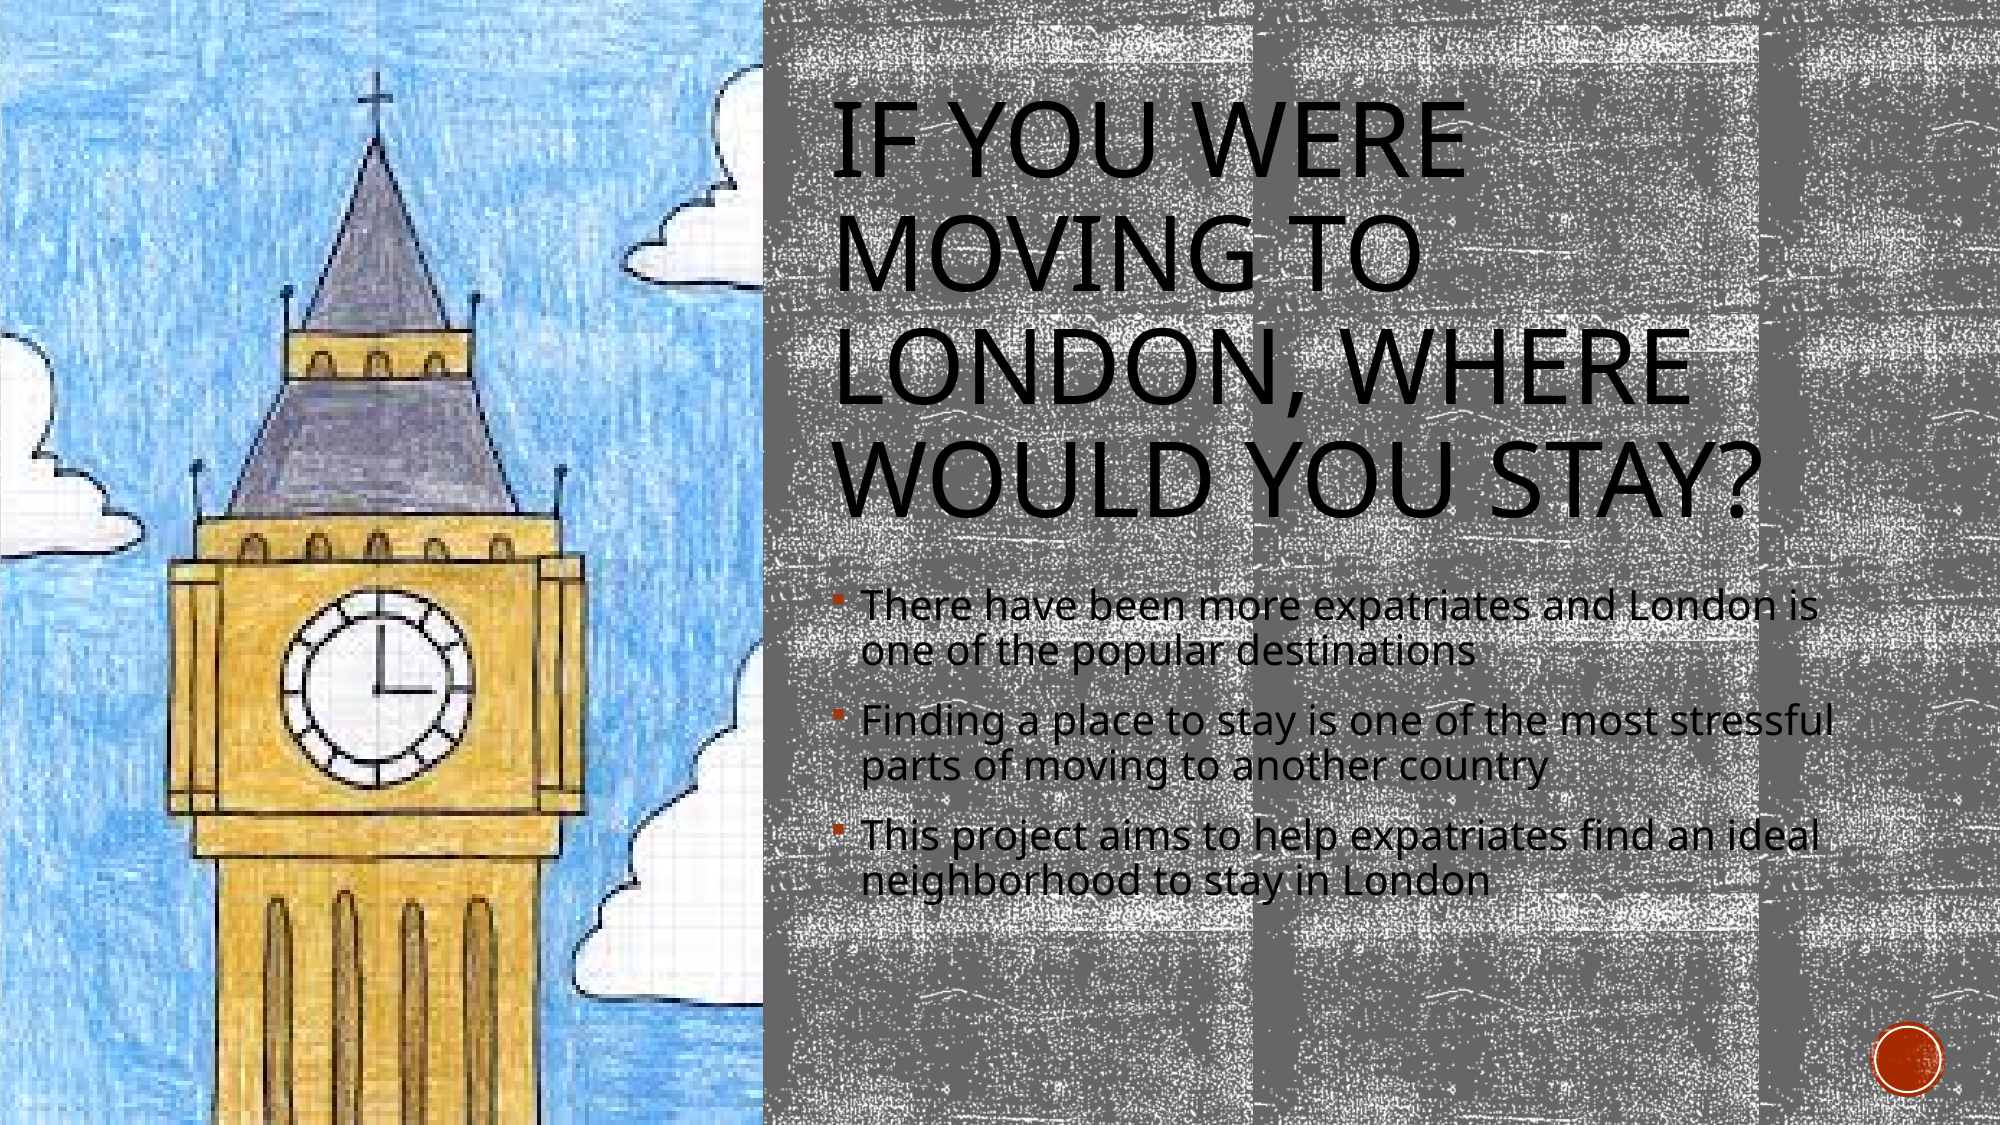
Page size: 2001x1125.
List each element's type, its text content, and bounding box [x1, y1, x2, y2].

text_box [764, 0, 2000, 1125]
picture [0, 0, 763, 1125]
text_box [1872, 1024, 1943, 1095]
list There have been more expatriates and London is one of the popular destinations Finding a place to stay is one of the most stressful parts of moving to another country This project aims to help expatriates find an ideal neighborhood to stay in London [815, 576, 1920, 1013]
title If you were moving to London, where would you stay? [815, 79, 1920, 549]
